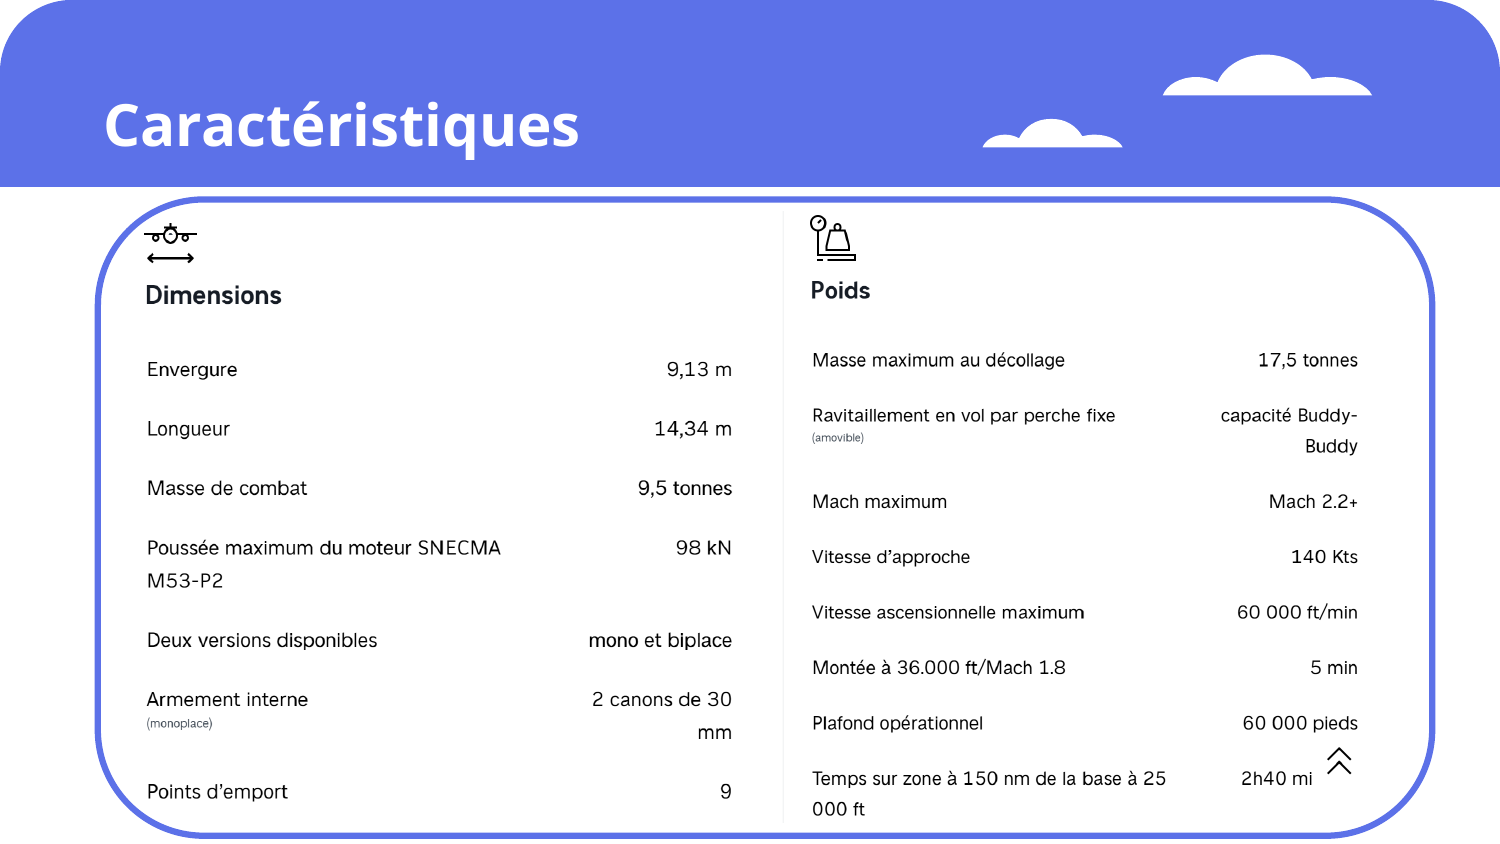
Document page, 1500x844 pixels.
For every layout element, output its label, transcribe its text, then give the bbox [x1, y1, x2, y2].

picture [782, 211, 1383, 823]
picture [117, 211, 751, 837]
text_box [1385, 214, 1435, 820]
text_box [153, 197, 1377, 838]
title Caractéristiques [88, 72, 842, 167]
text_box [95, 248, 112, 787]
